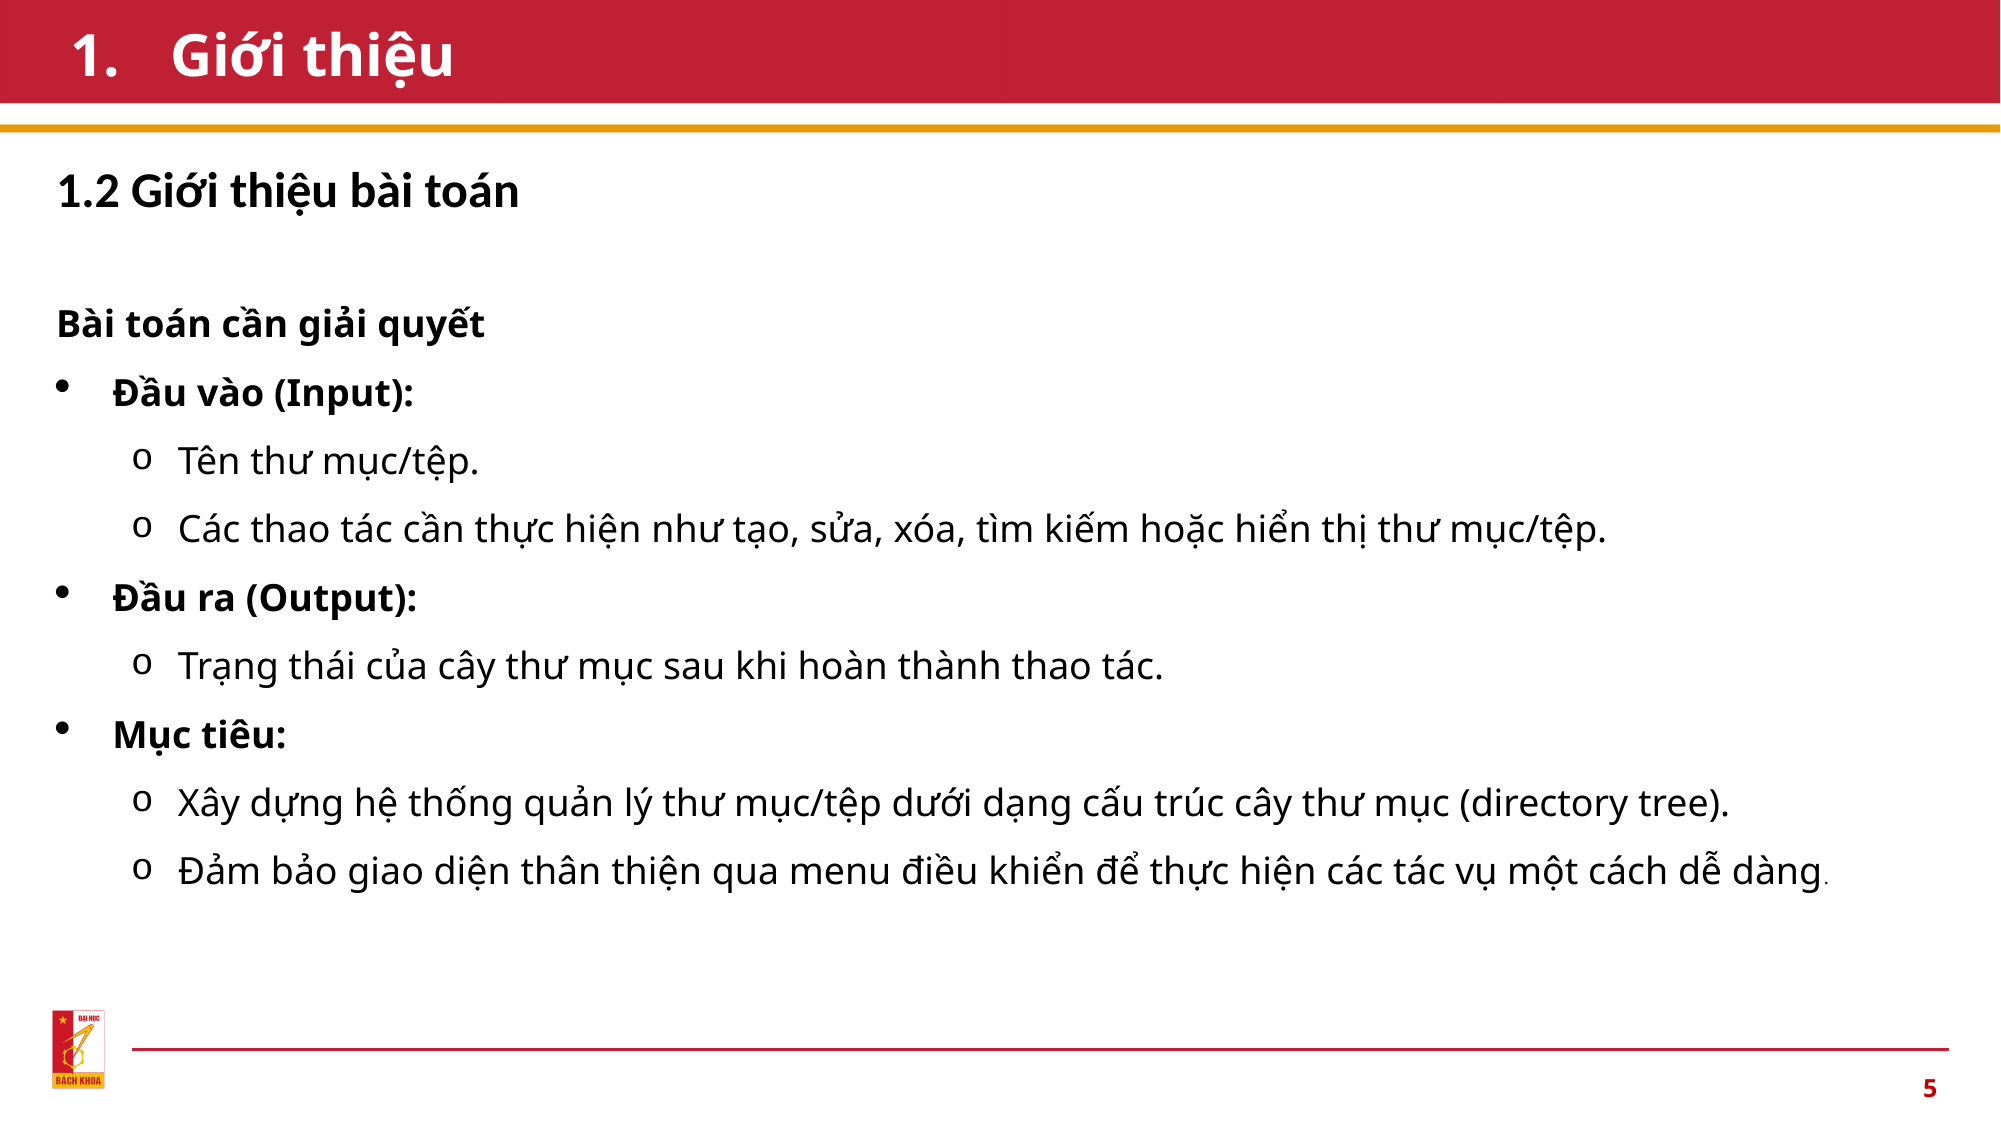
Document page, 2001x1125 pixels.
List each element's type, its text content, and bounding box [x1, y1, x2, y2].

slide_number 5 [1502, 1065, 1953, 1125]
picture [0, 0, 2001, 1125]
title Giới thiệu [55, 18, 1945, 90]
text_box Bài toán cần giải quyết Đầu vào (Input): Tên thư mục/tệp. Các thao tác cần thực hiện như tạo, sửa, xóa, tìm kiếm hoặc hiển thị thư mục/tệp. Đầu ra (Output): Trạng thái của cây thư mục sau khi hoàn thành thao tác. Mục tiêu: Xây dựng hệ thống quản lý thư mục/tệp dưới dạng cấu trúc cây thư mục (directory tree). Đảm bảo giao diện thân thiện qua menu điều khiển để thực hiện các tác vụ một cách dễ dàng. [41, 286, 1953, 962]
text_box 1.2 Giới thiệu bài toán [41, 150, 1986, 225]
